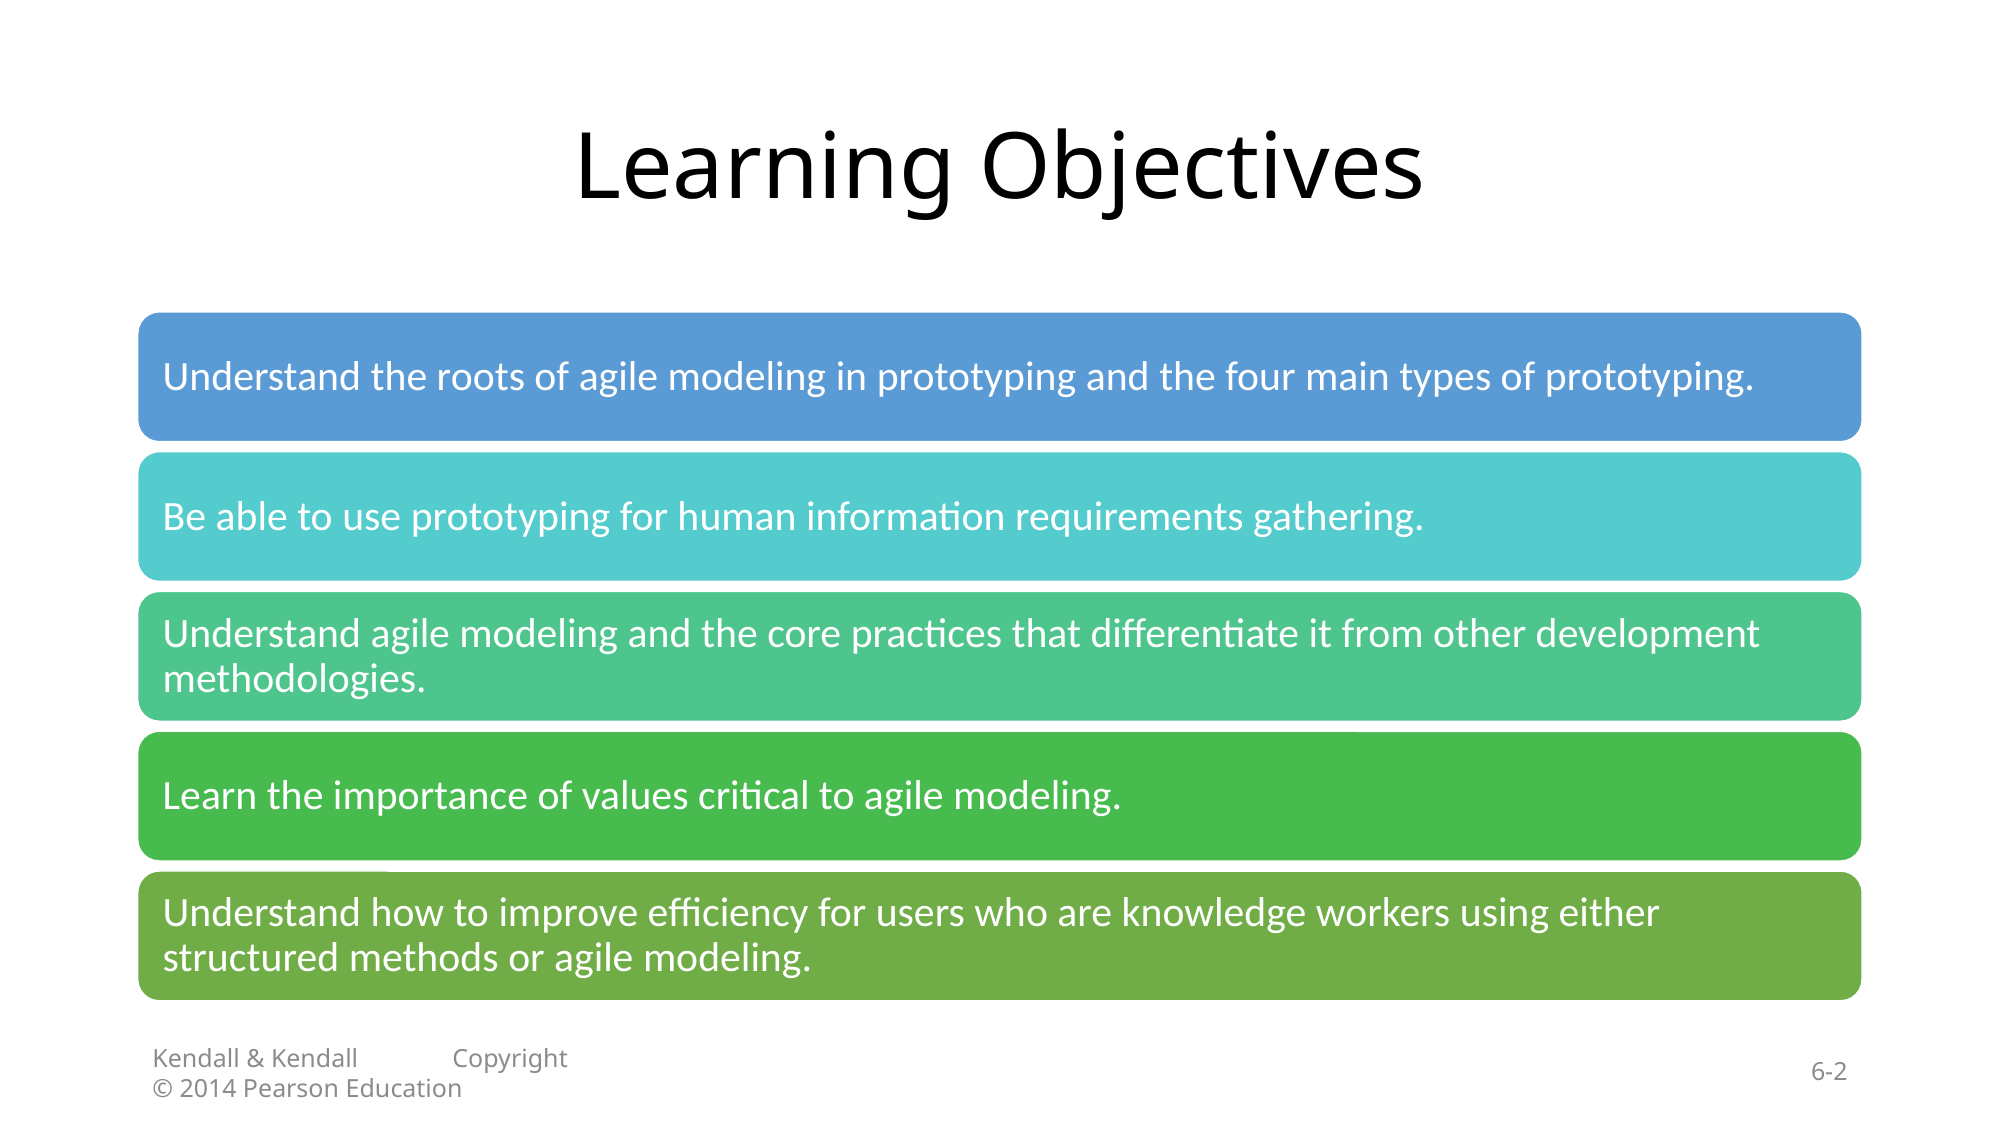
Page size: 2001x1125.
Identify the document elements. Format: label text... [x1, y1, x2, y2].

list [137, 299, 1863, 1014]
slide_number 6-2 [1412, 1042, 1863, 1103]
title Learning Objectives [137, 59, 1863, 278]
slide_number Kendall & Kendall Copyright © 2014 Pearson Education [137, 1042, 588, 1103]
